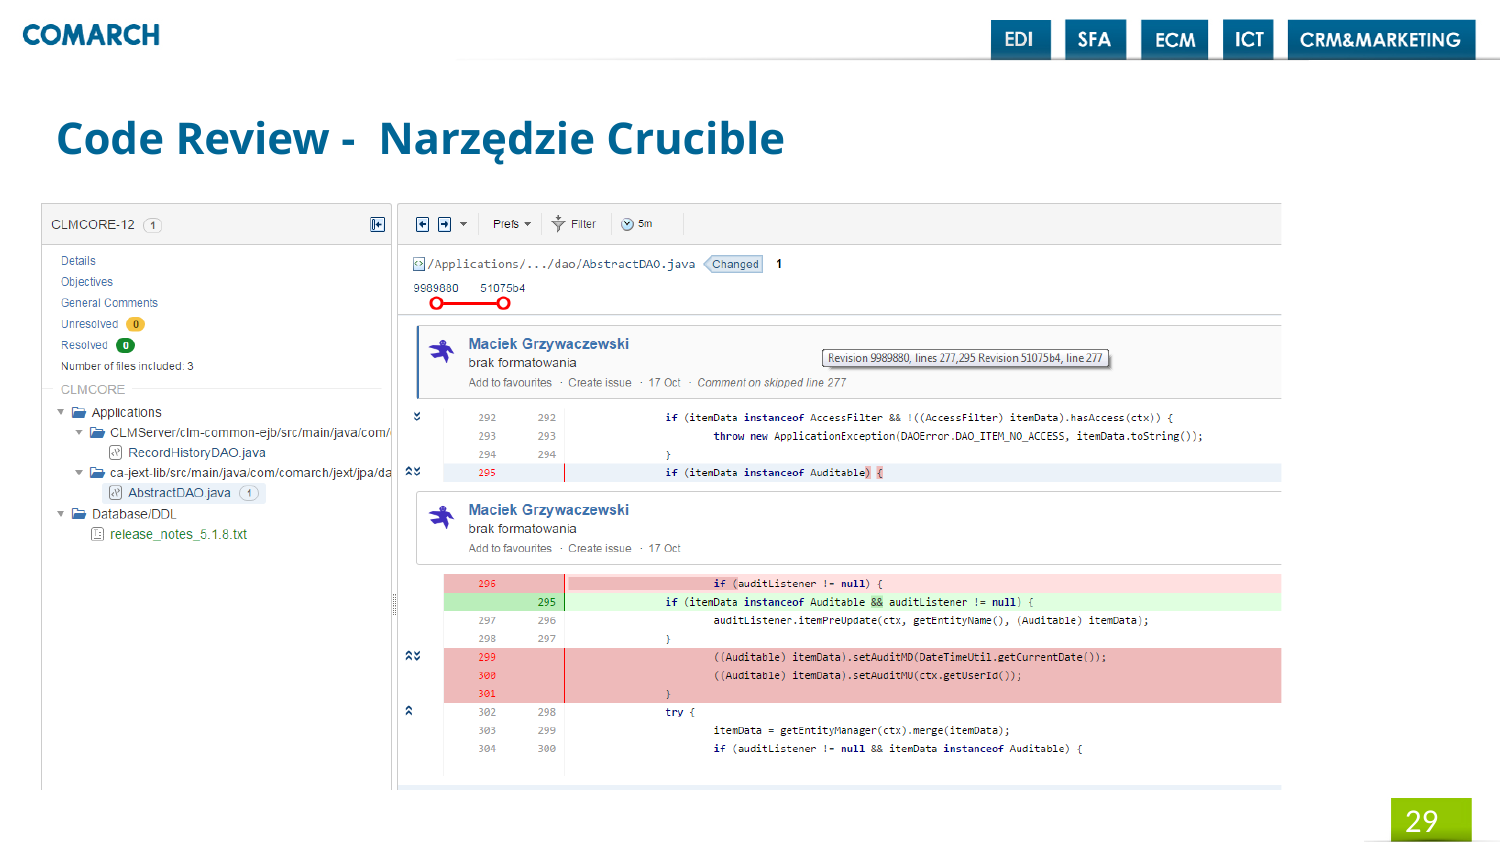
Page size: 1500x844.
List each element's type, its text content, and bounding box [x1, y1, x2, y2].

list Narzędzia [41, 191, 1447, 759]
picture [0, 0, 1500, 84]
picture [1364, 787, 1500, 844]
picture [40, 193, 1282, 790]
list Code Review - Narzędzie Crucible [41, 102, 1447, 166]
